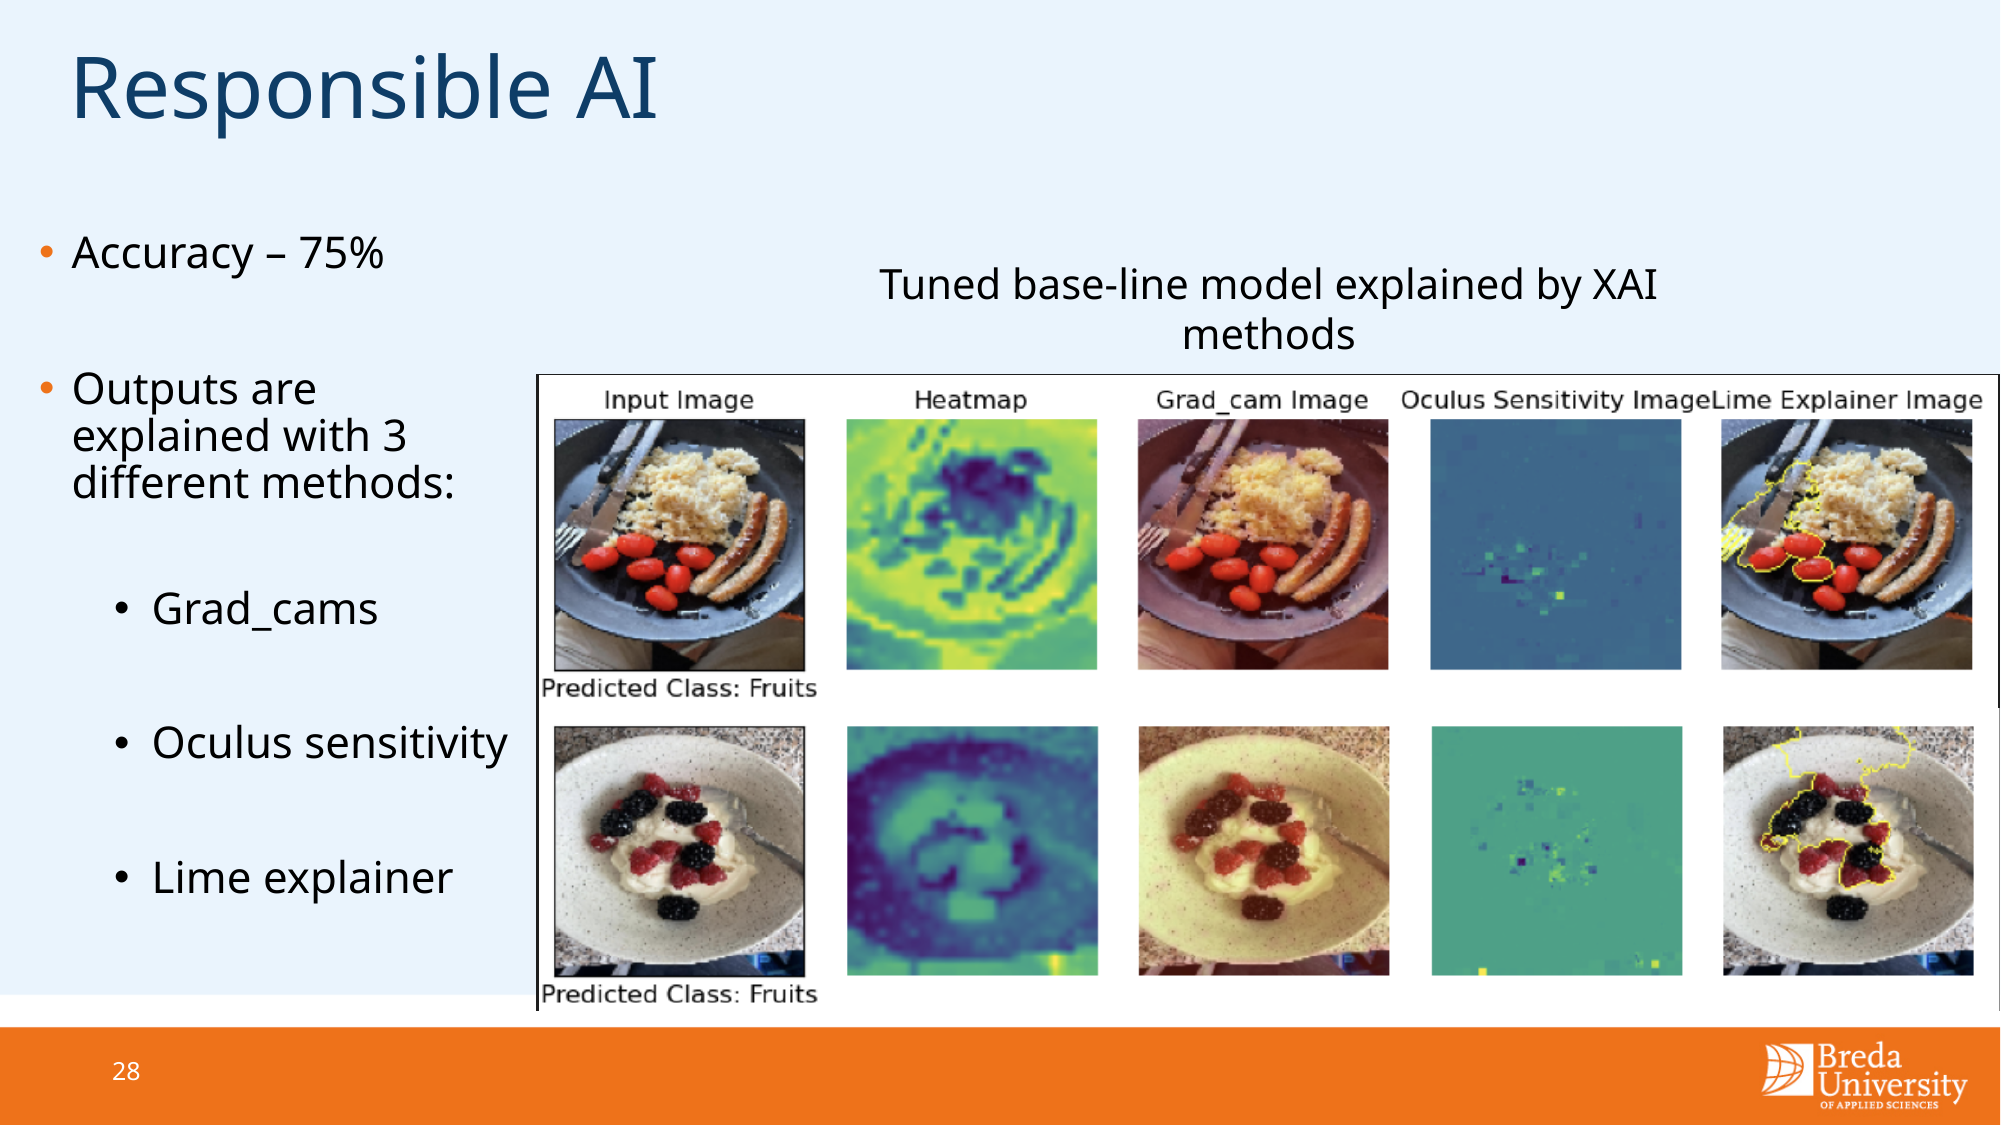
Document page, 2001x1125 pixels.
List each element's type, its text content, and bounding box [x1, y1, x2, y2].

text_box Tuned base-line model explained by XAI methods [786, 250, 1751, 366]
picture [0, 0, 2001, 1125]
list Accuracy – 75% Outputs are explained with 3 different methods: Grad_cams Oculus sensitivity Lime explainer [24, 222, 538, 901]
slide_number 28 [97, 1042, 198, 1103]
title Responsible AI [54, 37, 1947, 180]
